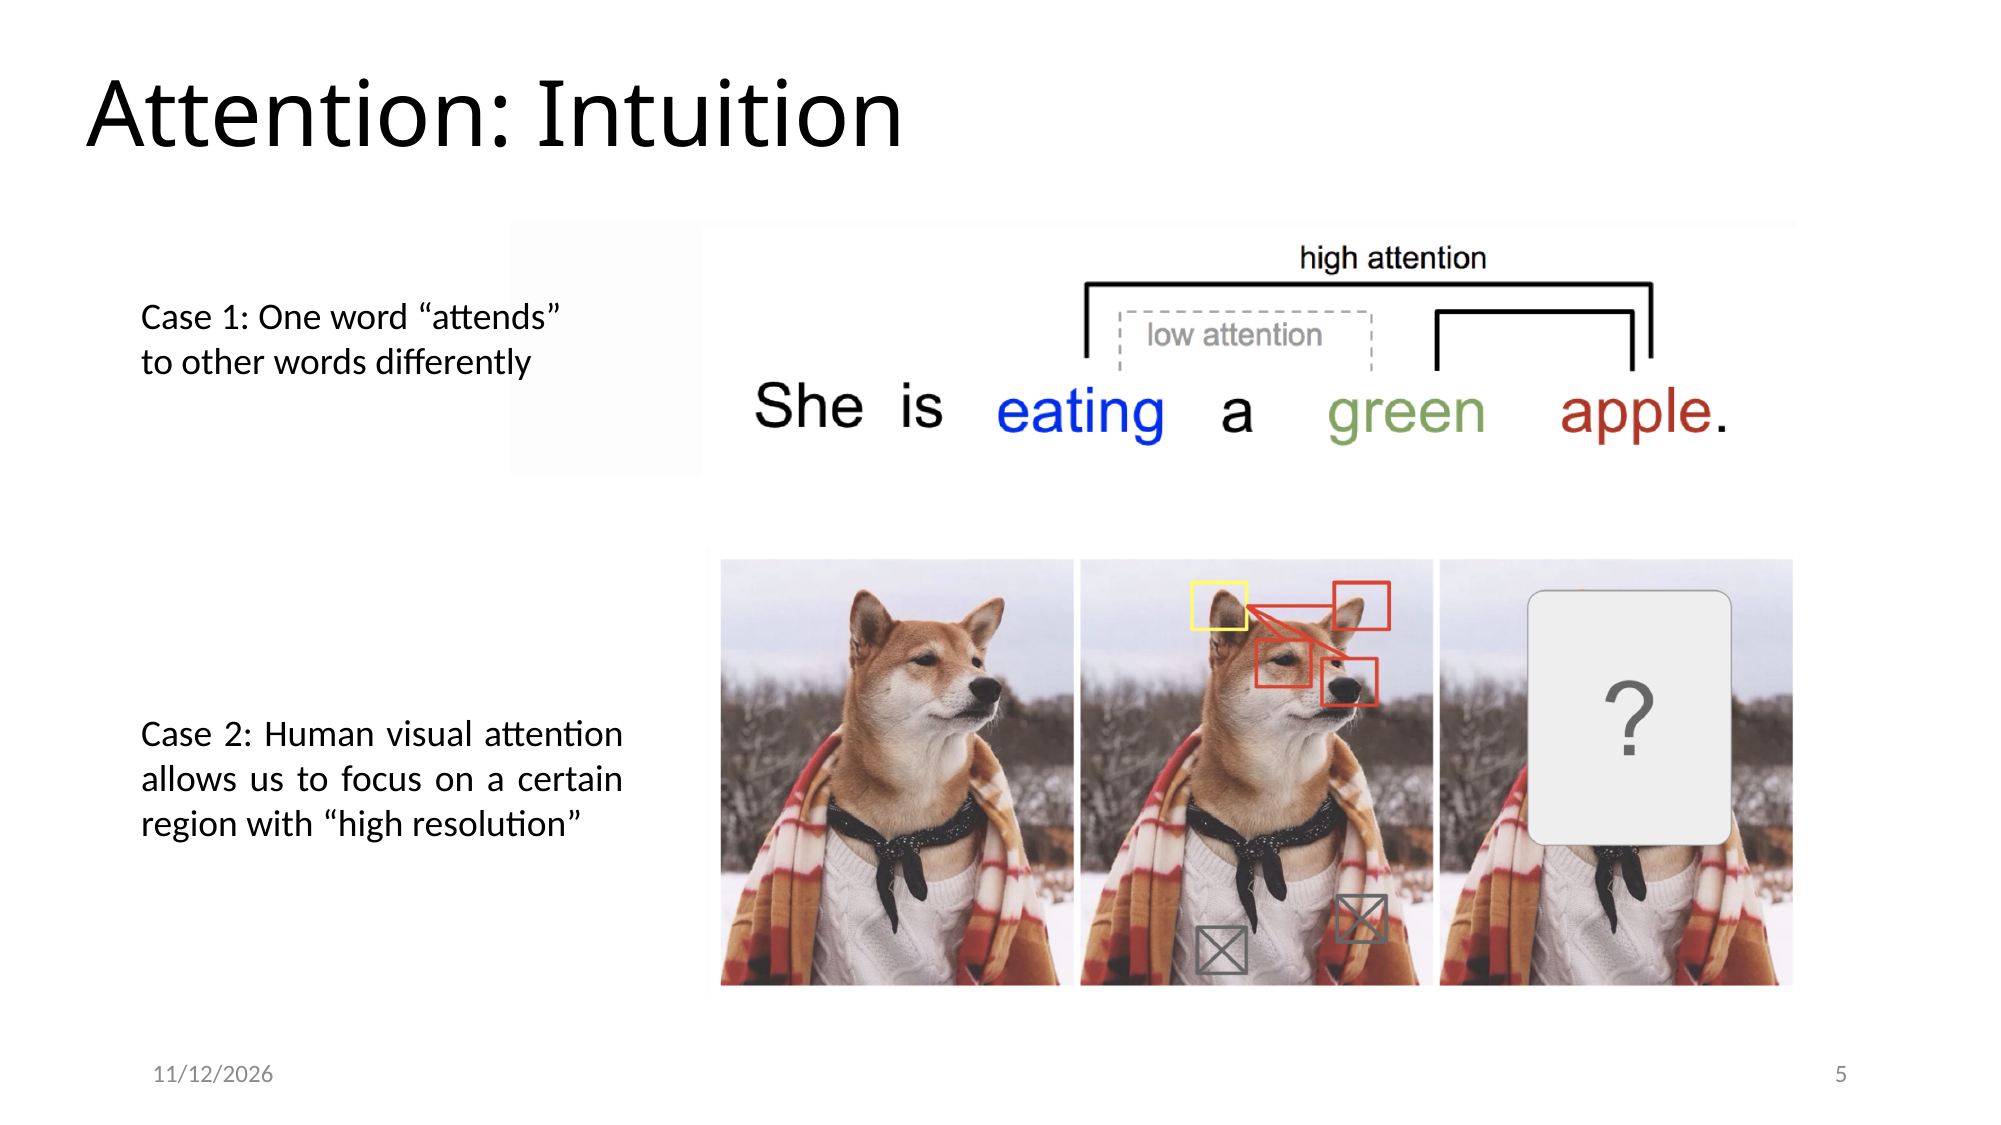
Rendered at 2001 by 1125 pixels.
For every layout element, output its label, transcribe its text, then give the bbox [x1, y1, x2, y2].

text_box Case 1: One word “attends” to other words differently [126, 284, 510, 390]
picture [706, 546, 1797, 994]
slide_number 5 [1412, 1042, 1863, 1103]
title Attention: Intuition [71, 8, 1797, 226]
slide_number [137, 1042, 588, 1103]
picture [510, 220, 1797, 476]
text_box Case 2: Human visual attention allows us to focus on a certain region with “high resolution” [126, 701, 639, 852]
